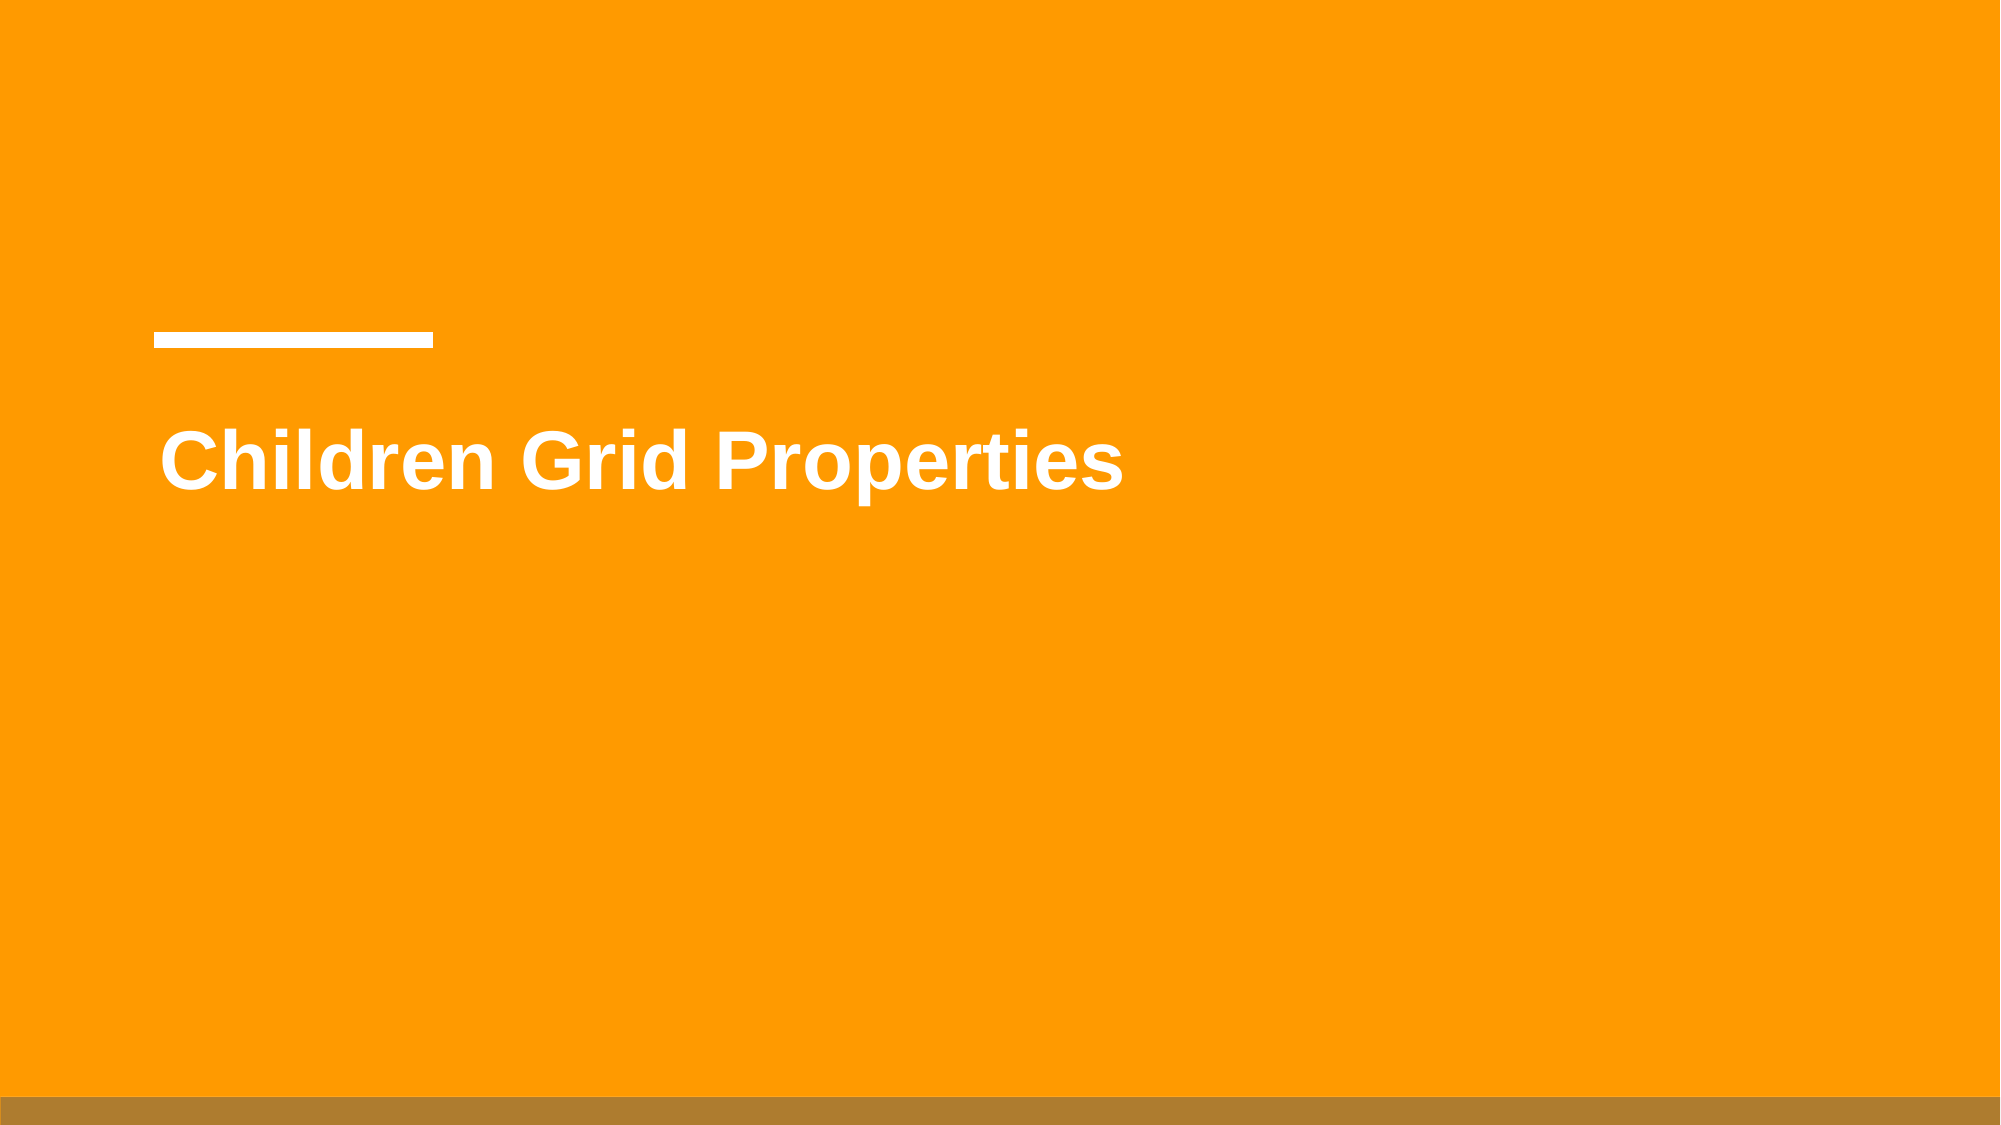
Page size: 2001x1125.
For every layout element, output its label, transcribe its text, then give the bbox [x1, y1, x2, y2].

title Children Grid Properties [144, 391, 1888, 534]
picture [0, 1080, 2001, 1125]
